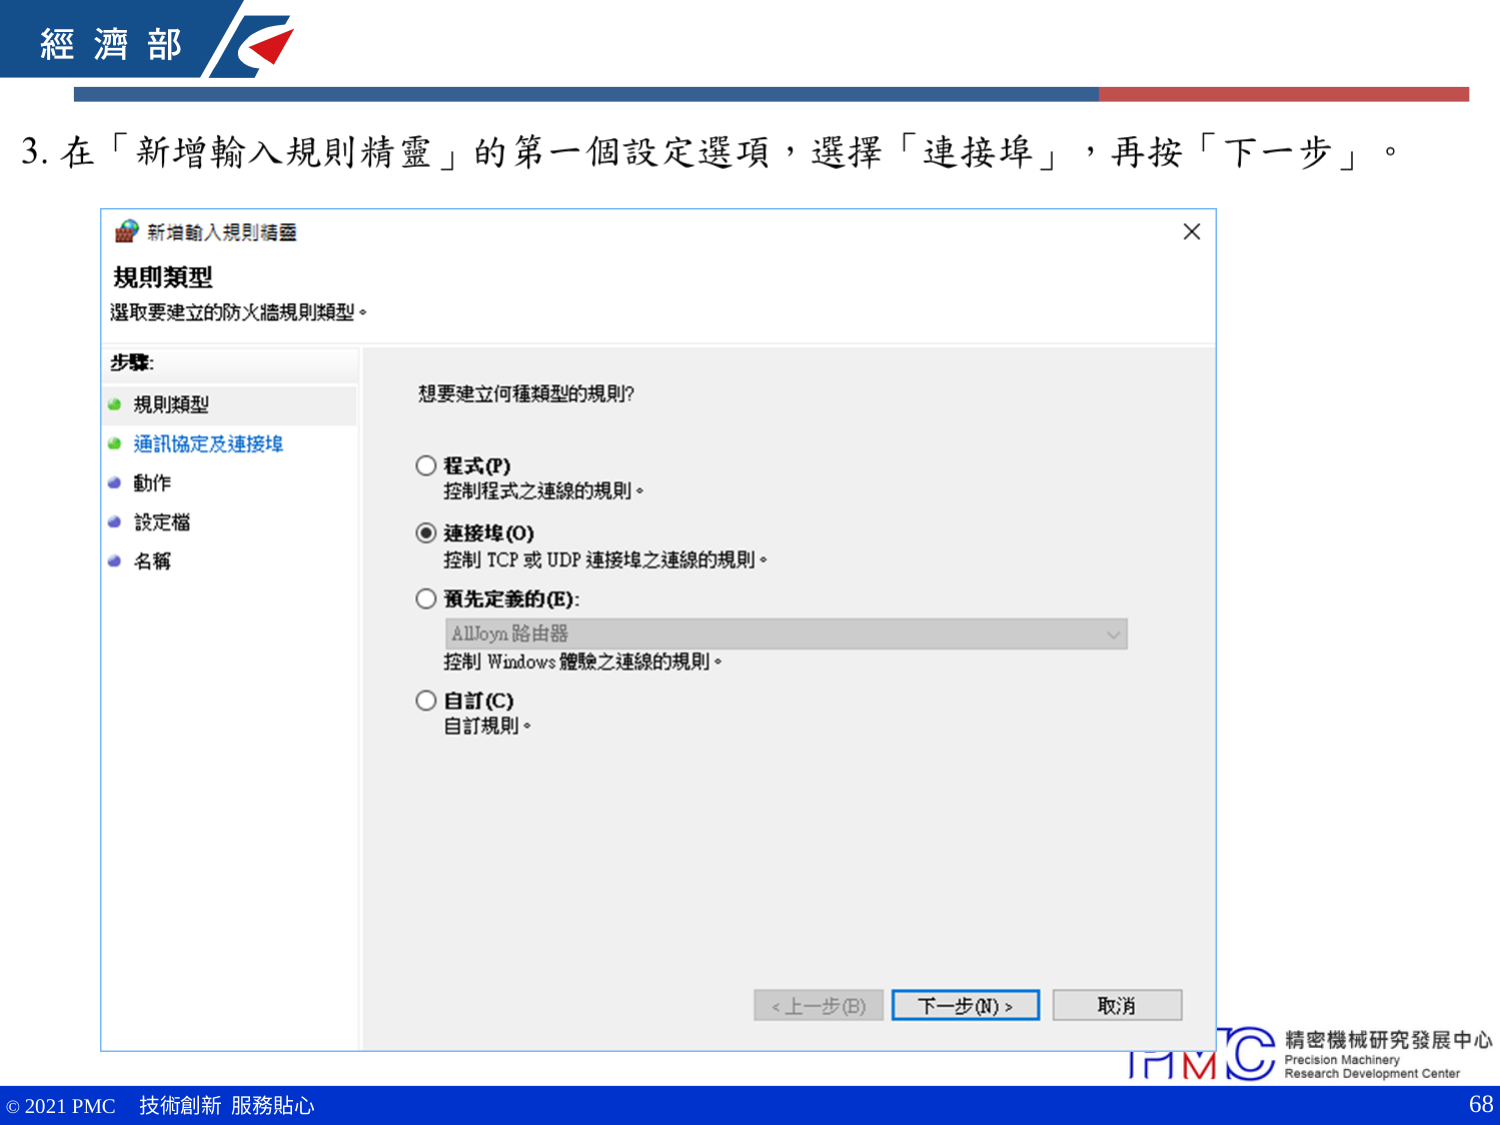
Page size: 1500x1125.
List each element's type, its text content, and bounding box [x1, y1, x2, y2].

picture [0, 113, 1432, 197]
picture [100, 207, 1493, 1083]
slide_number 68 [1439, 1086, 1500, 1124]
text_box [73, 86, 1470, 102]
picture [0, 0, 294, 78]
